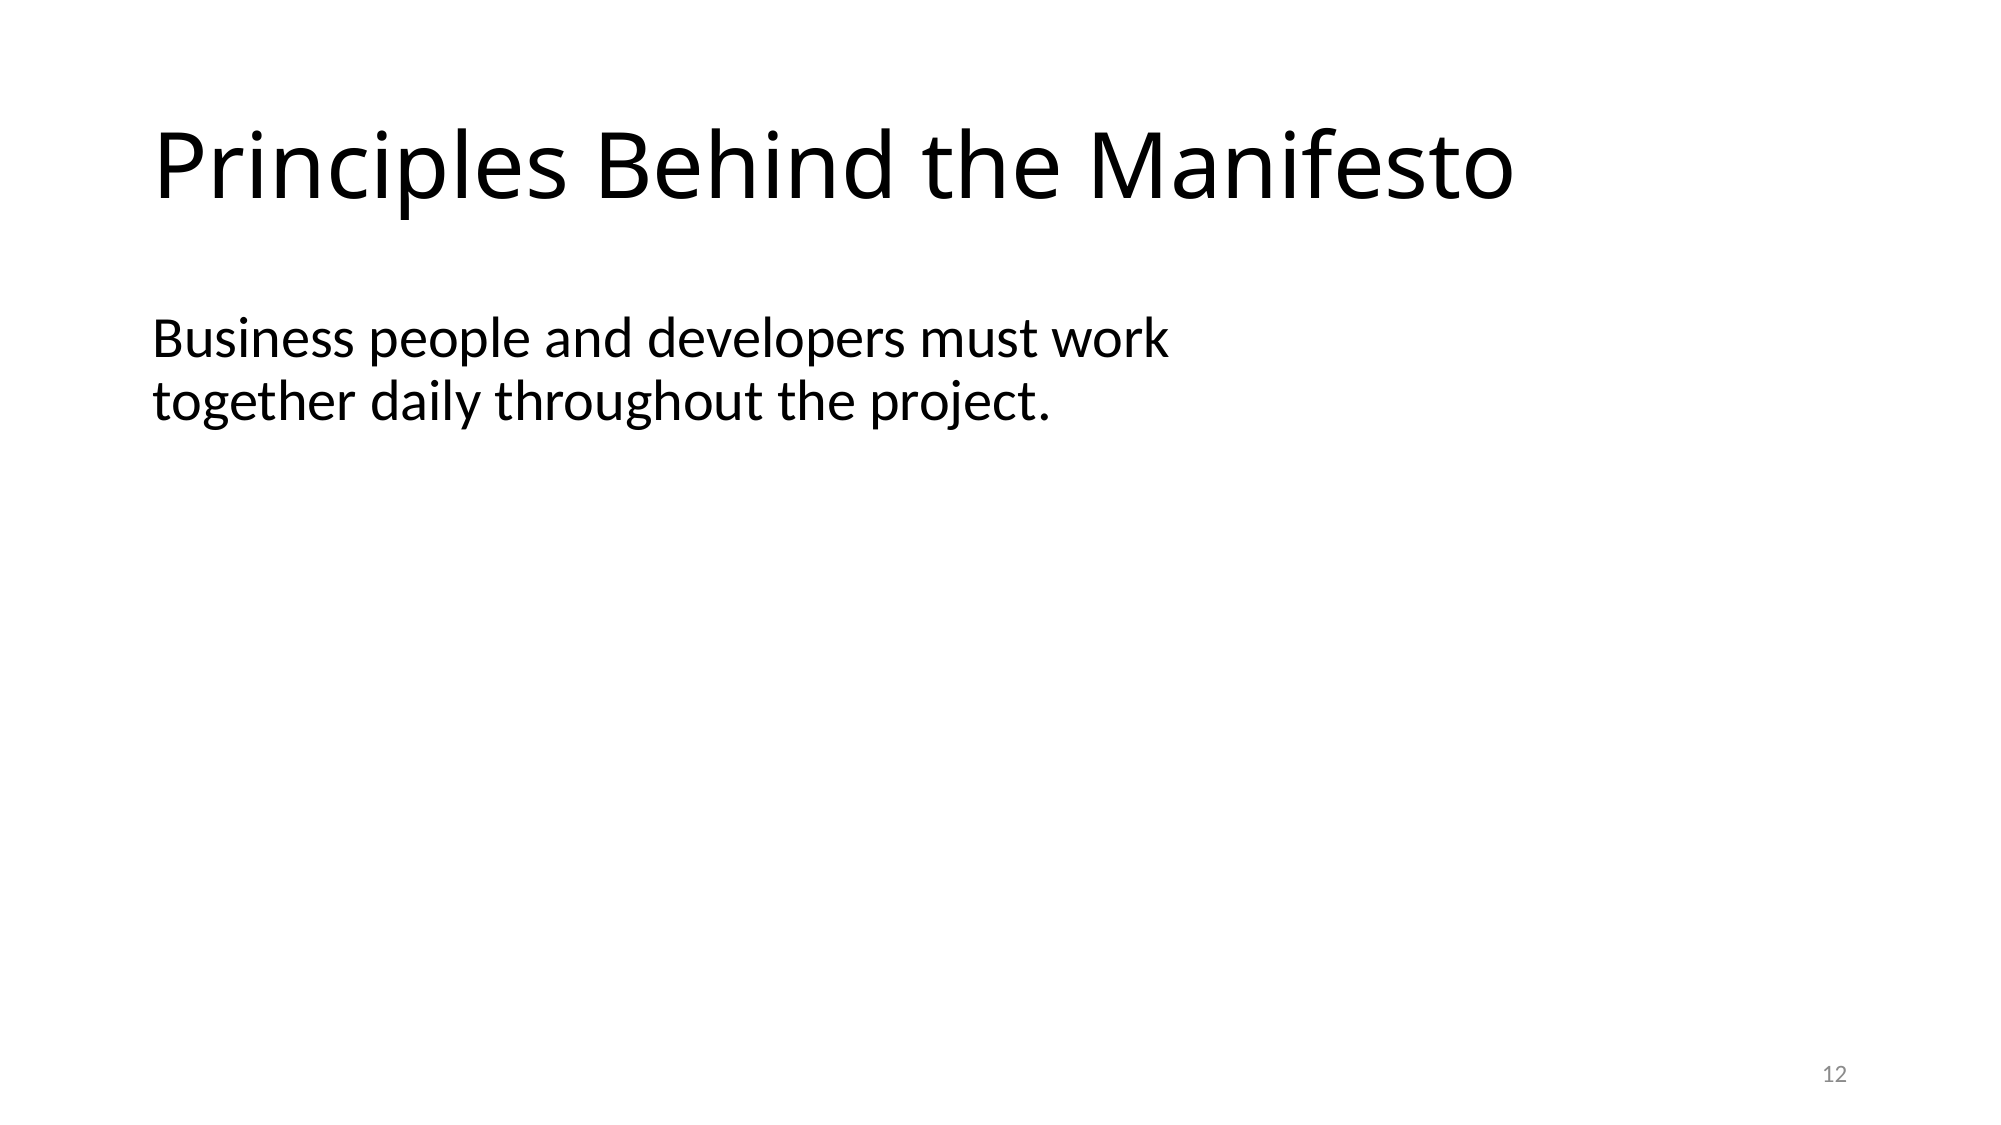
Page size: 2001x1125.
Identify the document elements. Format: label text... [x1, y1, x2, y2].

title Principles Behind the Manifesto [137, 59, 1863, 278]
slide_number 12 [1412, 1042, 1863, 1103]
list Business people and developers must work together daily throughout the project. [137, 299, 1863, 1014]
